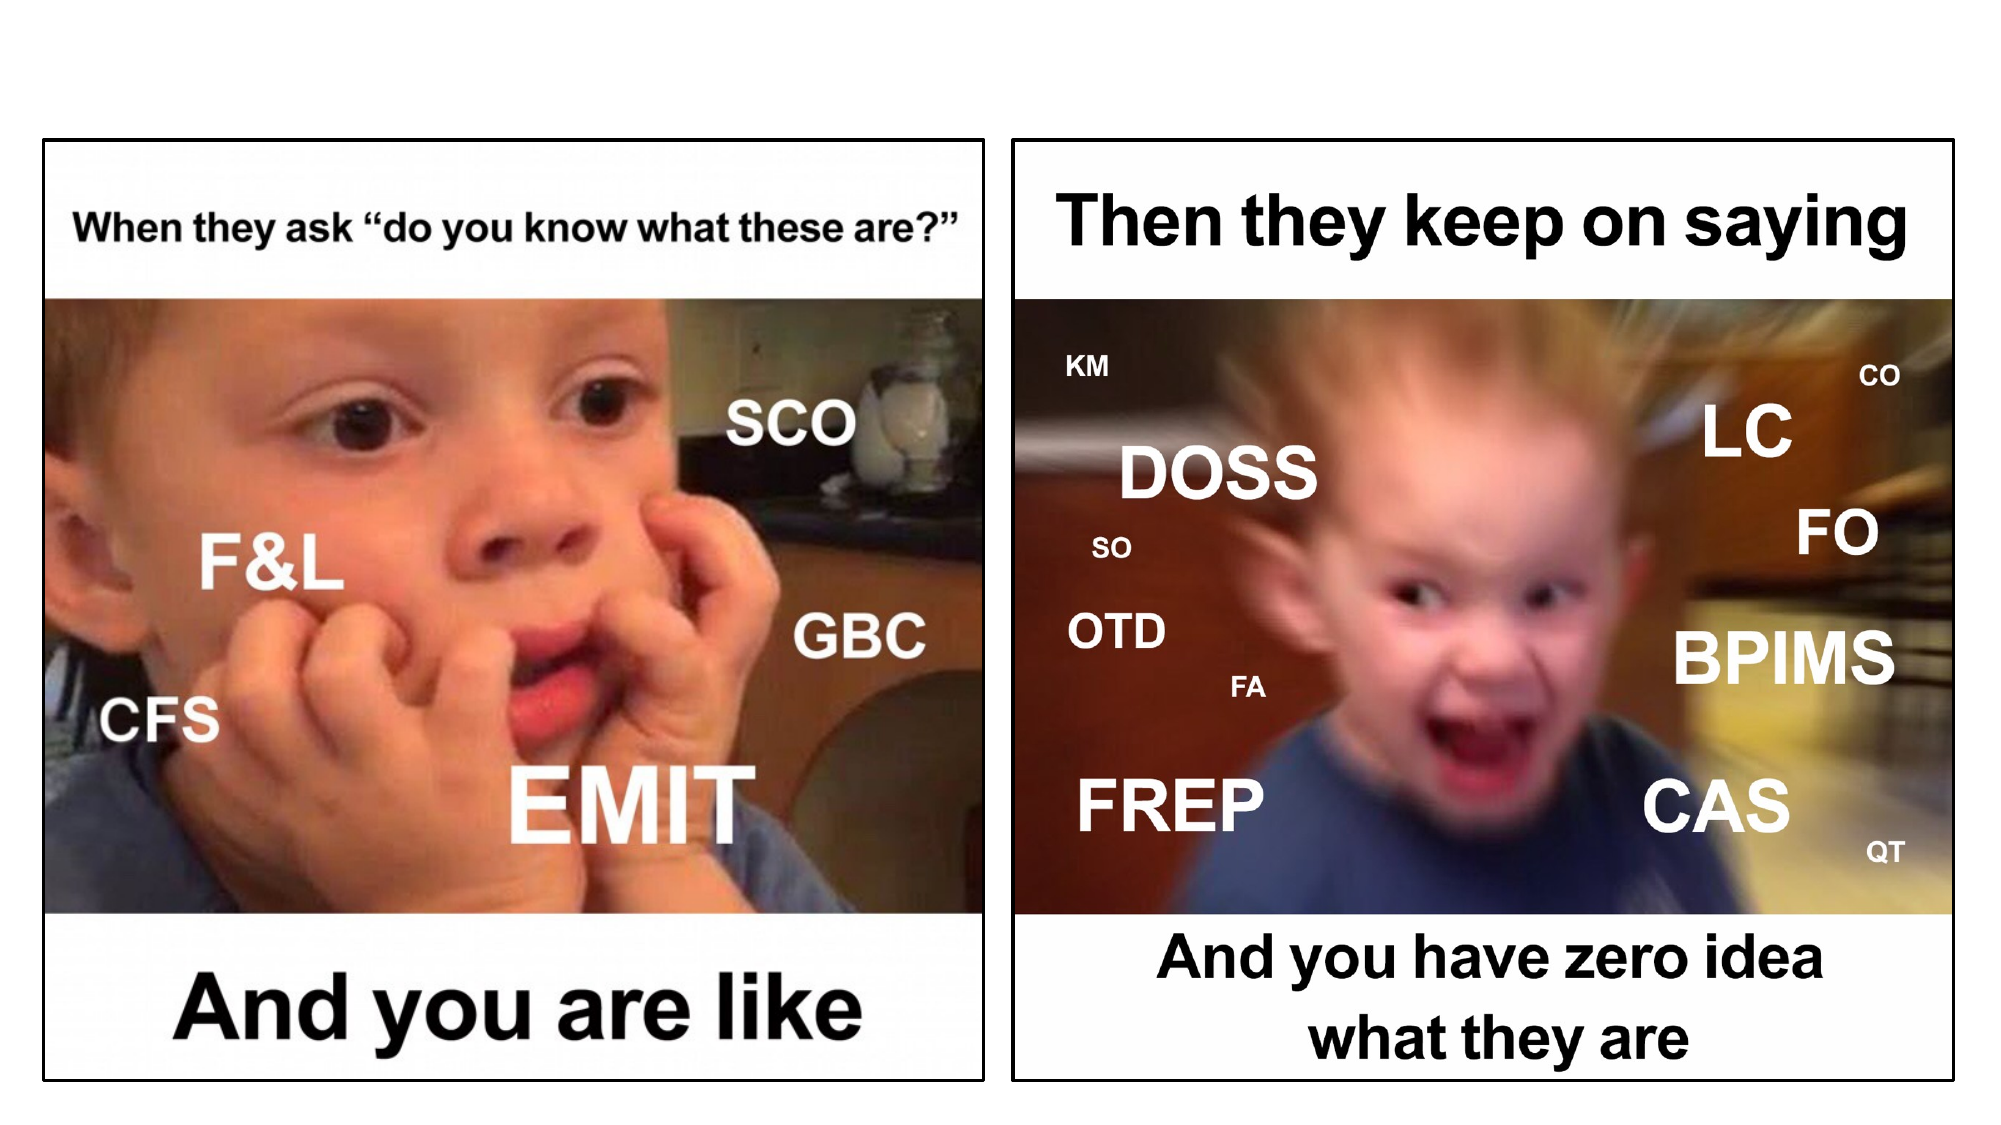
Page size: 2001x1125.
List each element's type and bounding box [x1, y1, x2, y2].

picture [44, 141, 983, 1079]
picture [1014, 141, 1952, 1079]
